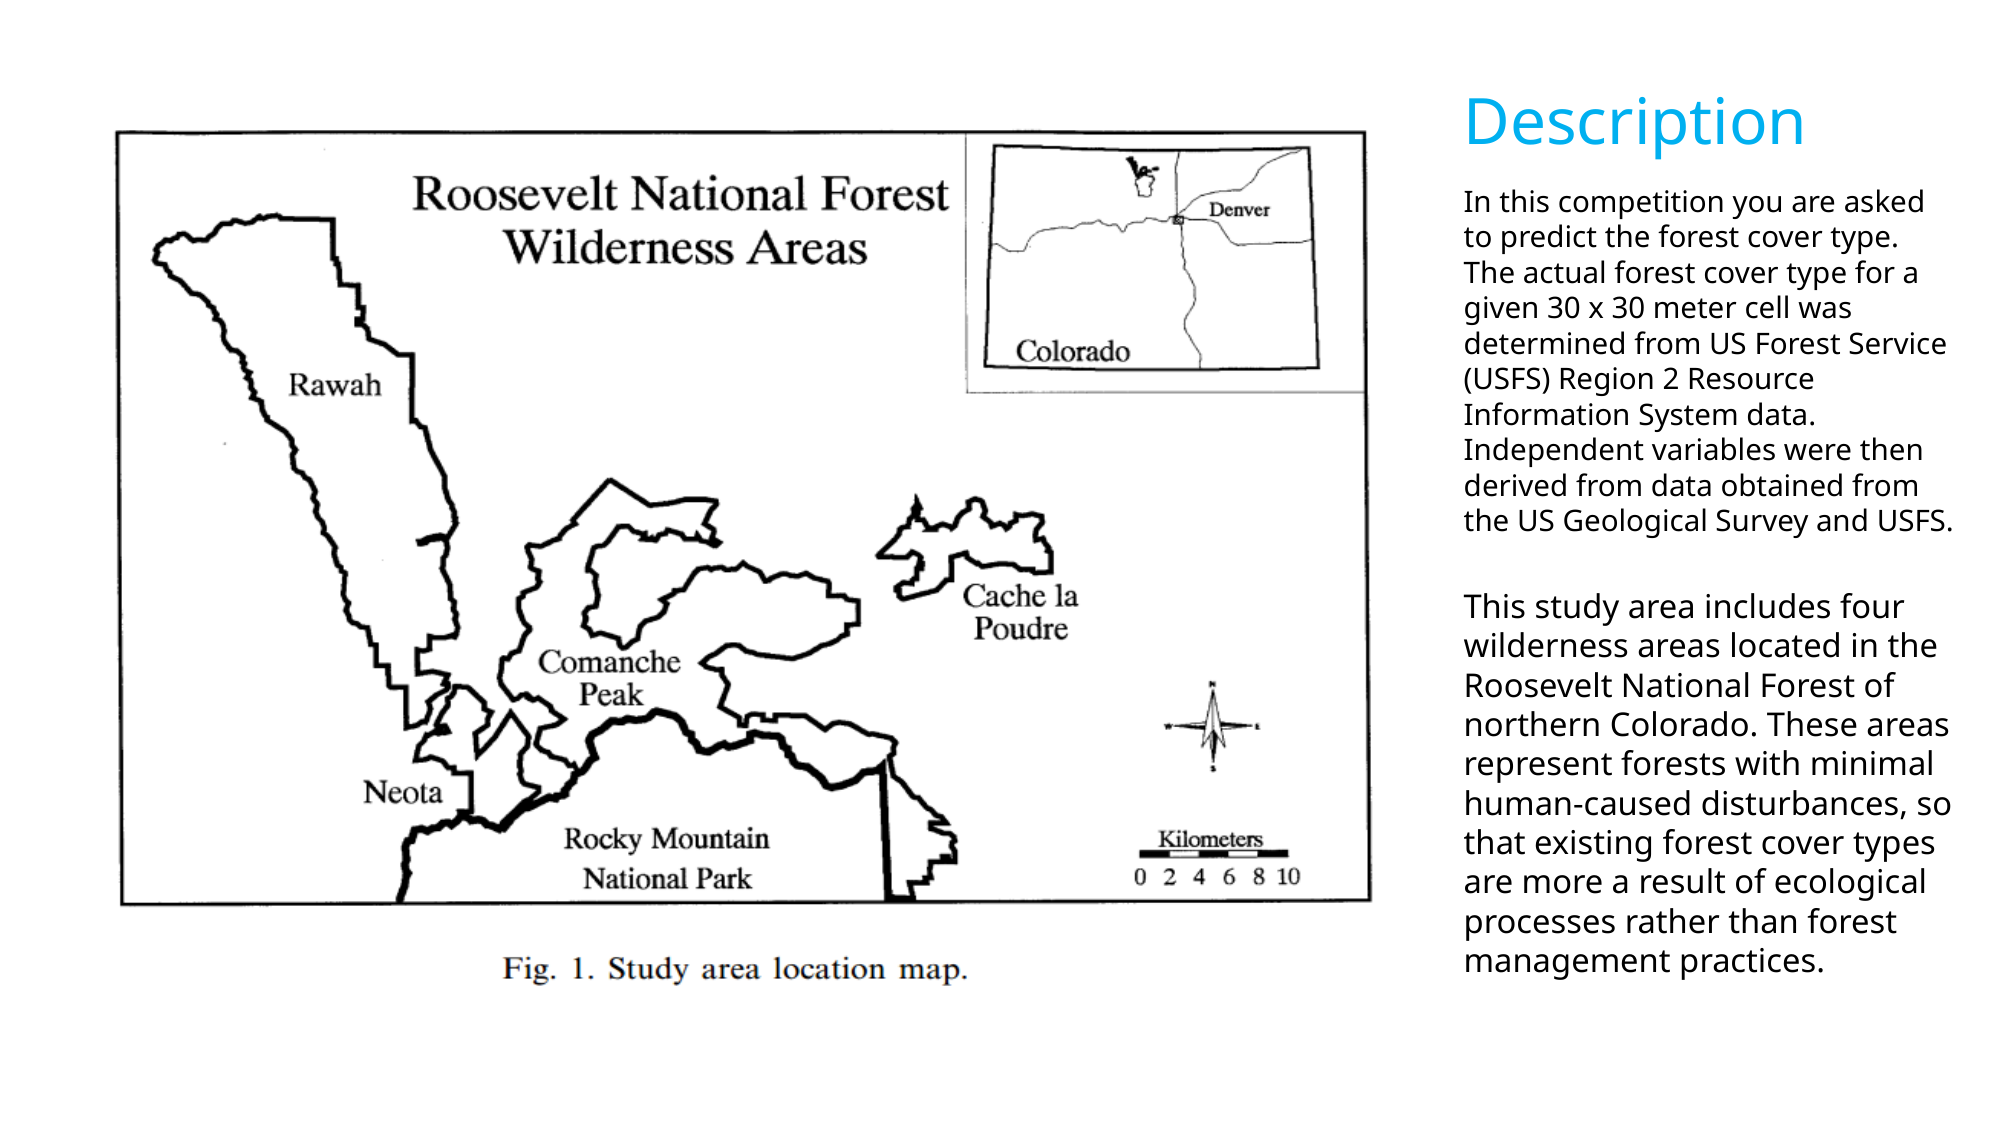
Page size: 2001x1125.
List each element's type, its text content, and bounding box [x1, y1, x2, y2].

title Description [1448, 72, 1973, 166]
picture [99, 99, 1400, 1016]
list In this competition you are asked to predict the forest cover type. The actual forest cover type for a given 30 x 30 meter cell was determined from US Forest Service (USFS) Region 2 Resource Information System data. Independent variables were then derived from data obtained from the US Geological Survey and USFS. This study area includes four wilderness areas located in the Roosevelt National Forest of northern Colorado. These areas represent forests with minimal human-caused disturbances, so that existing forest cover types are more a result of ecological processes rather than forest management practices. [1448, 175, 1972, 1013]
